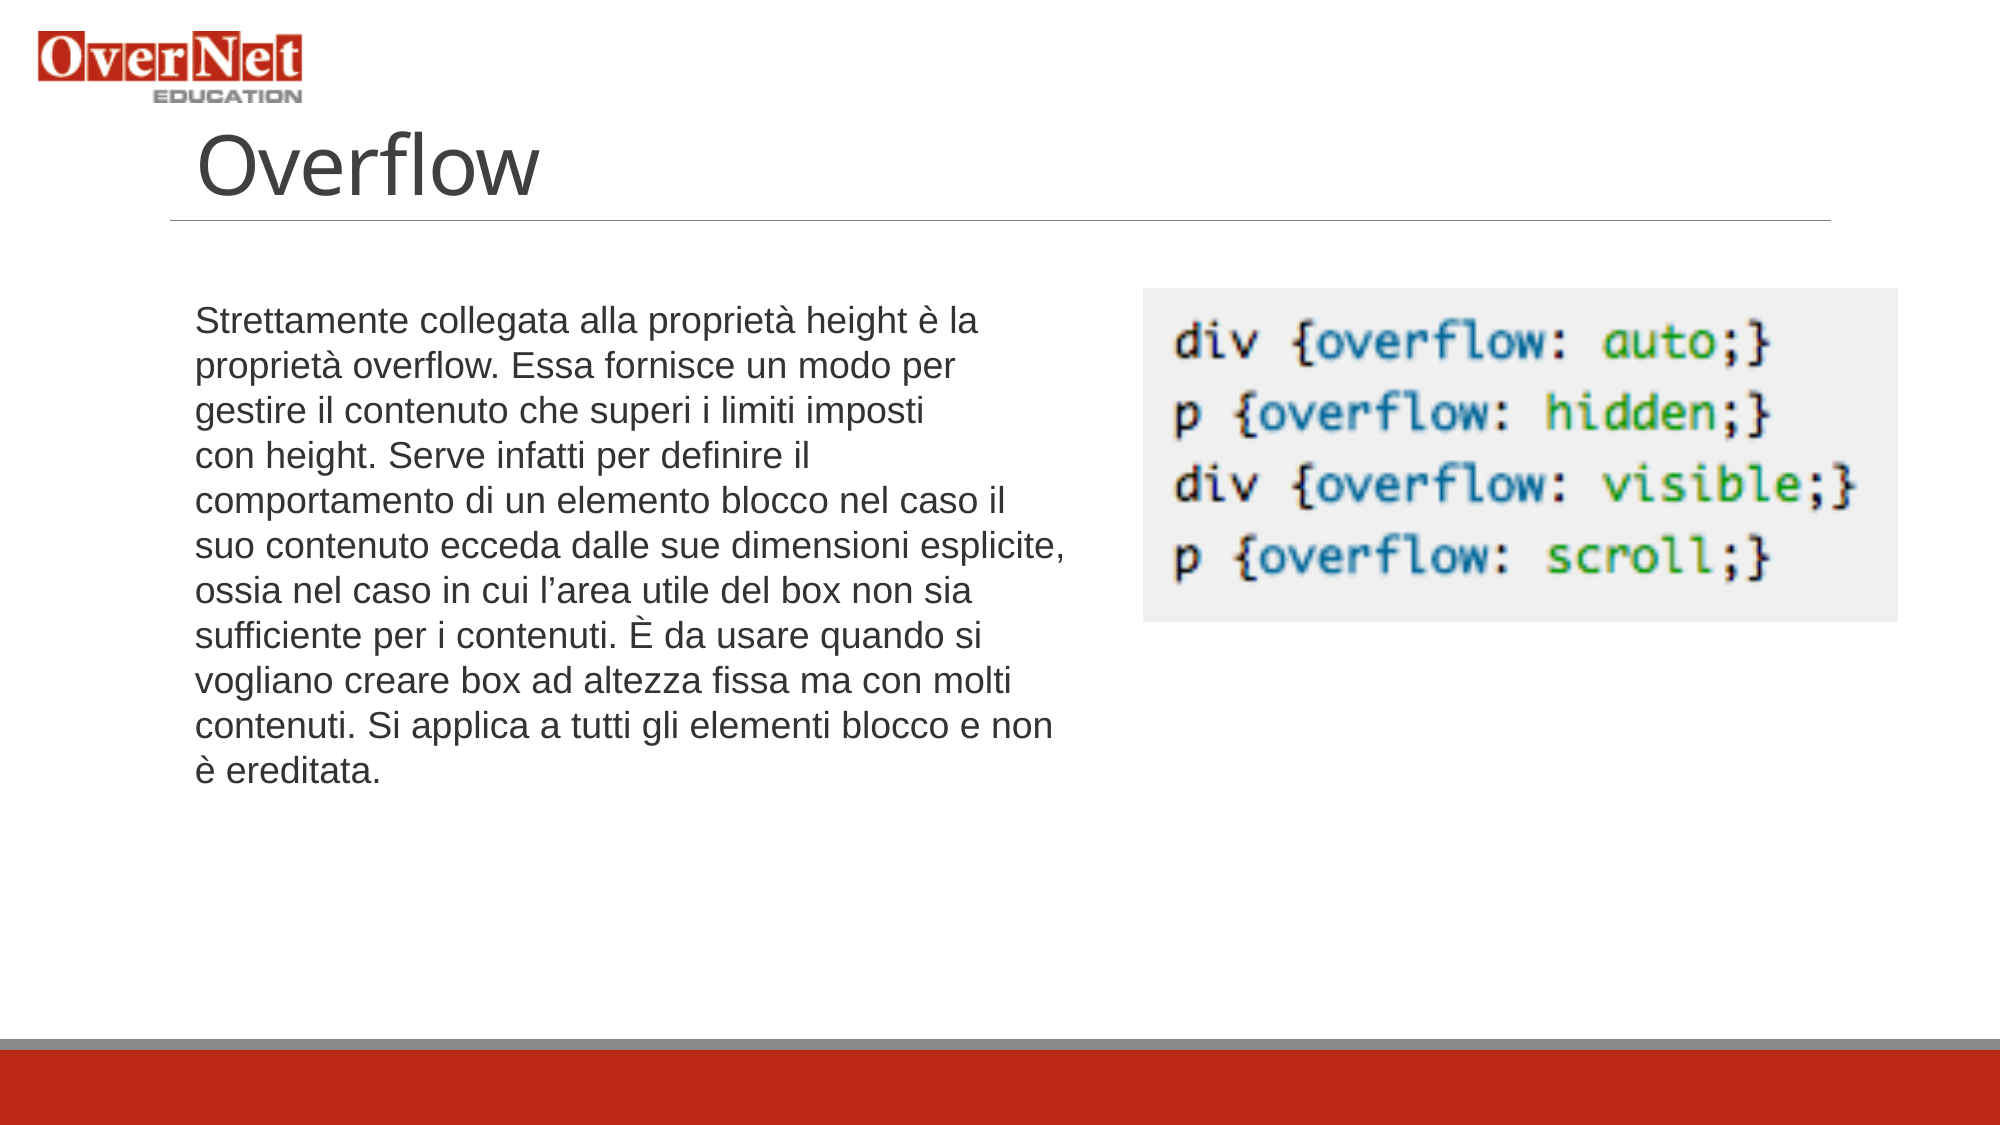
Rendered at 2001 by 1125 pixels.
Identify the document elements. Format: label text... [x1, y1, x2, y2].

picture [35, 31, 304, 103]
picture [1143, 287, 1898, 622]
title Overflow [180, 112, 1830, 220]
text_box Strettamente collegata alla proprietà height è la proprietà overflow. Essa fornisce un modo per gestire il contenuto che superi i limiti imposti con height. Serve infatti per definire il comportamento di un elemento blocco nel caso il suo contenuto ecceda dalle sue dimensioni esplicite, ossia nel caso in cui l’area utile del box non sia sufficiente per i contenuti. È da usare quando si vogliano creare box ad altezza fissa ma con molti contenuti. Si applica a tutti gli elementi blocco e non è ereditata. [180, 288, 1087, 889]
